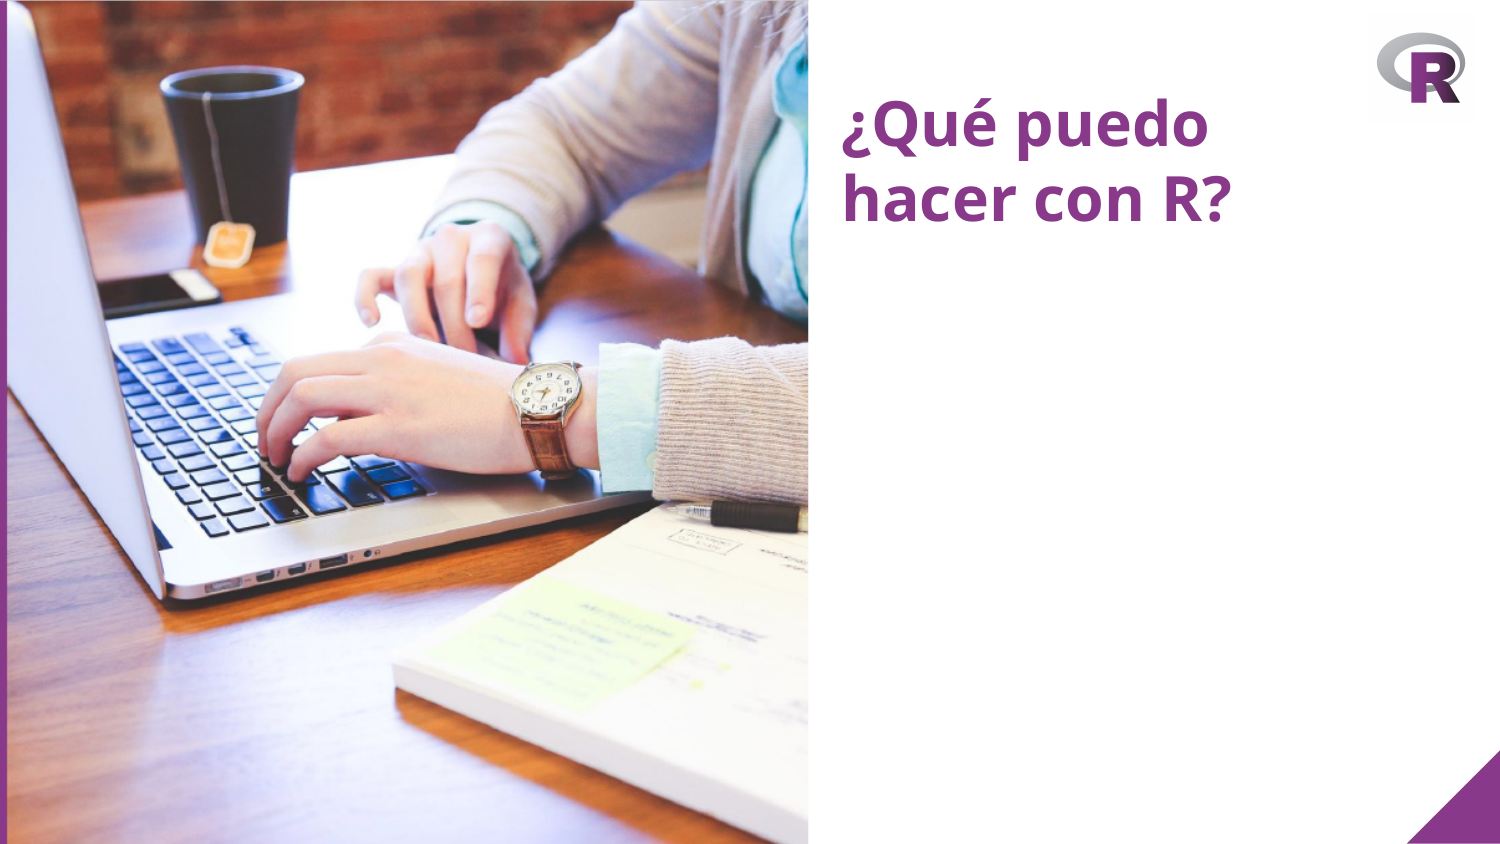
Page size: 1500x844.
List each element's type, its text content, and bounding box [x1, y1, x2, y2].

picture [0, 0, 809, 844]
text_box ¿Qué puedo hacer con R? [826, 69, 1356, 210]
picture [1367, 14, 1475, 122]
